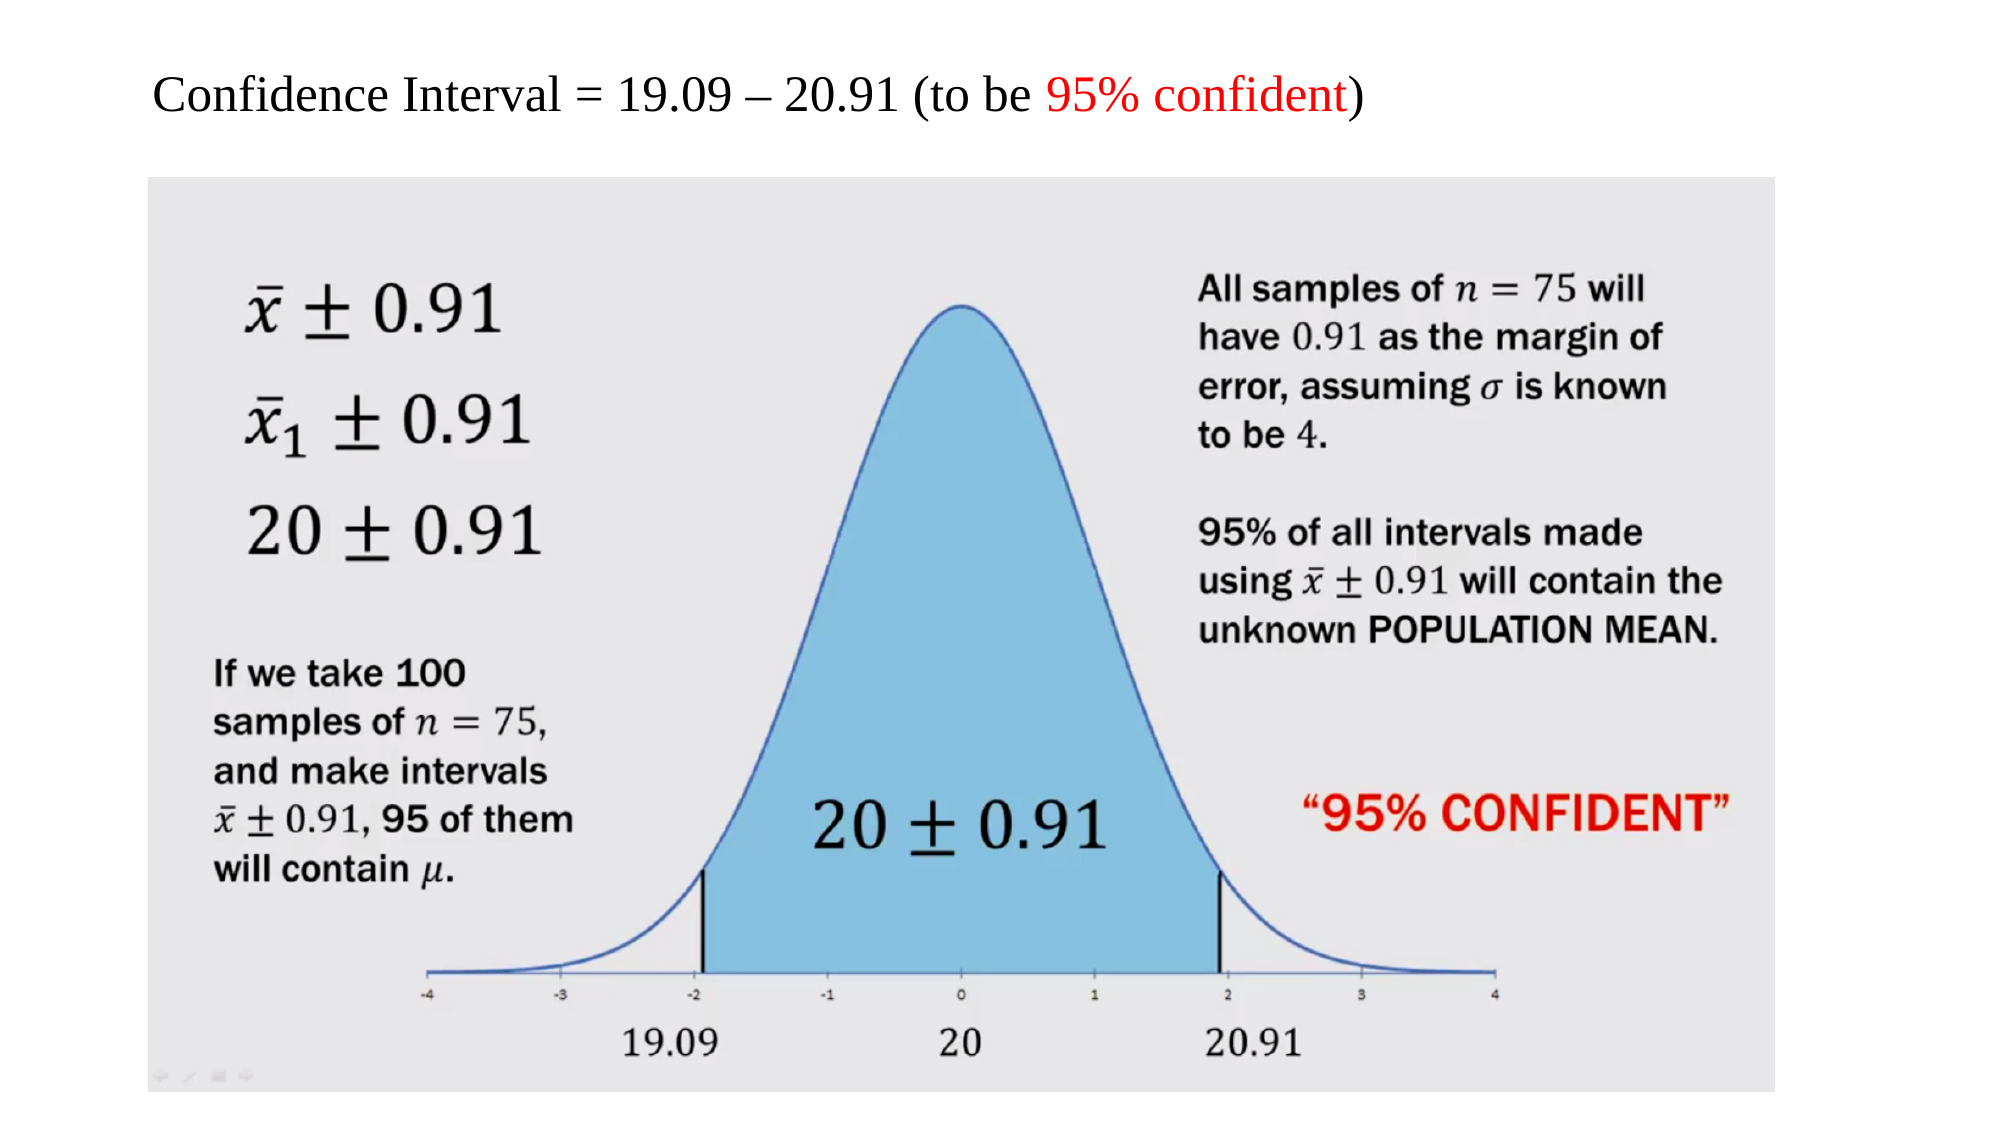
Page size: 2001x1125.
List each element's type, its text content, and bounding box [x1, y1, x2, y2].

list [148, 177, 1775, 1092]
title Confidence Interval = 19.09 – 20.91 (to be 95% confident) [137, 59, 1863, 131]
